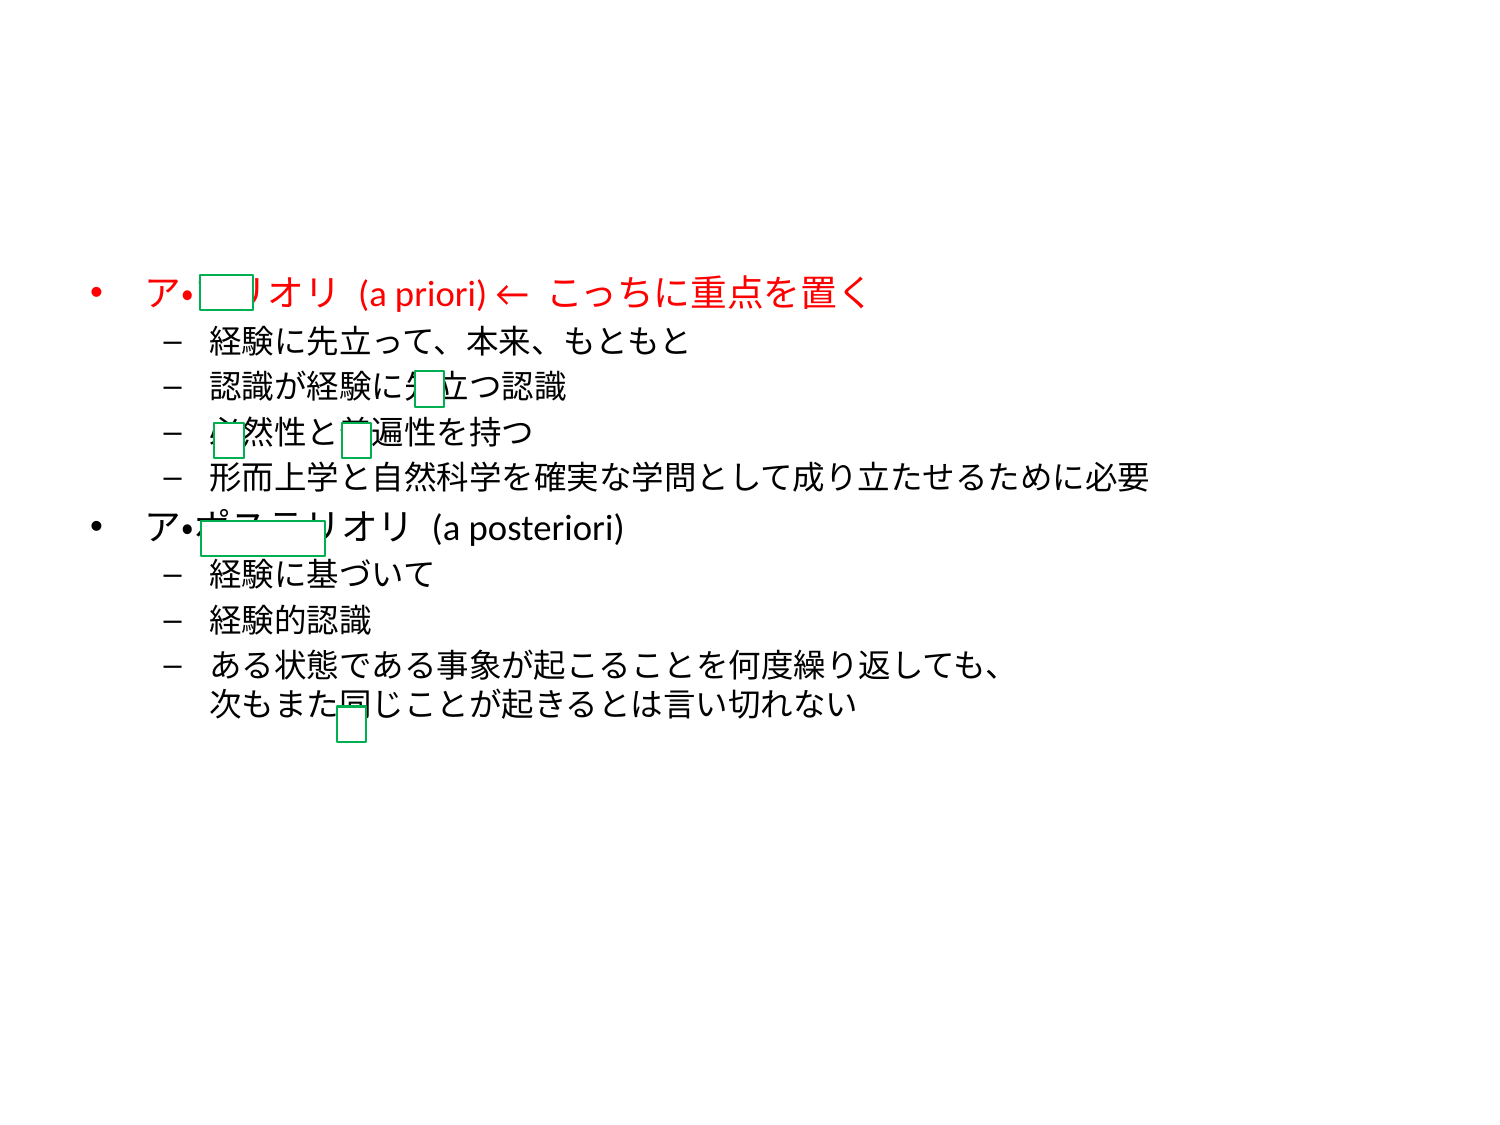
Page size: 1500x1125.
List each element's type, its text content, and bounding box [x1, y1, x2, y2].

text_box [198, 273, 255, 312]
text_box [335, 704, 368, 744]
text_box [340, 421, 373, 460]
list ア・プリオリ (a priori) ← こっちに重点を置く 経験に先立って、本来、もともと 認識が経験に先立つ認識 必然性と普遍性を持つ 形而上学と自然科学を確実な学問として成り立たせるために必要 ア・ポステリオリ (a posteriori) 経験に基づいて 経験的認識 ある状態である事象が起こることを何度繰り返しても、 次もまた同じことが起きるとは言い切れない [75, 262, 1188, 763]
text_box [413, 369, 446, 409]
text_box [212, 421, 246, 460]
text_box [199, 519, 327, 558]
